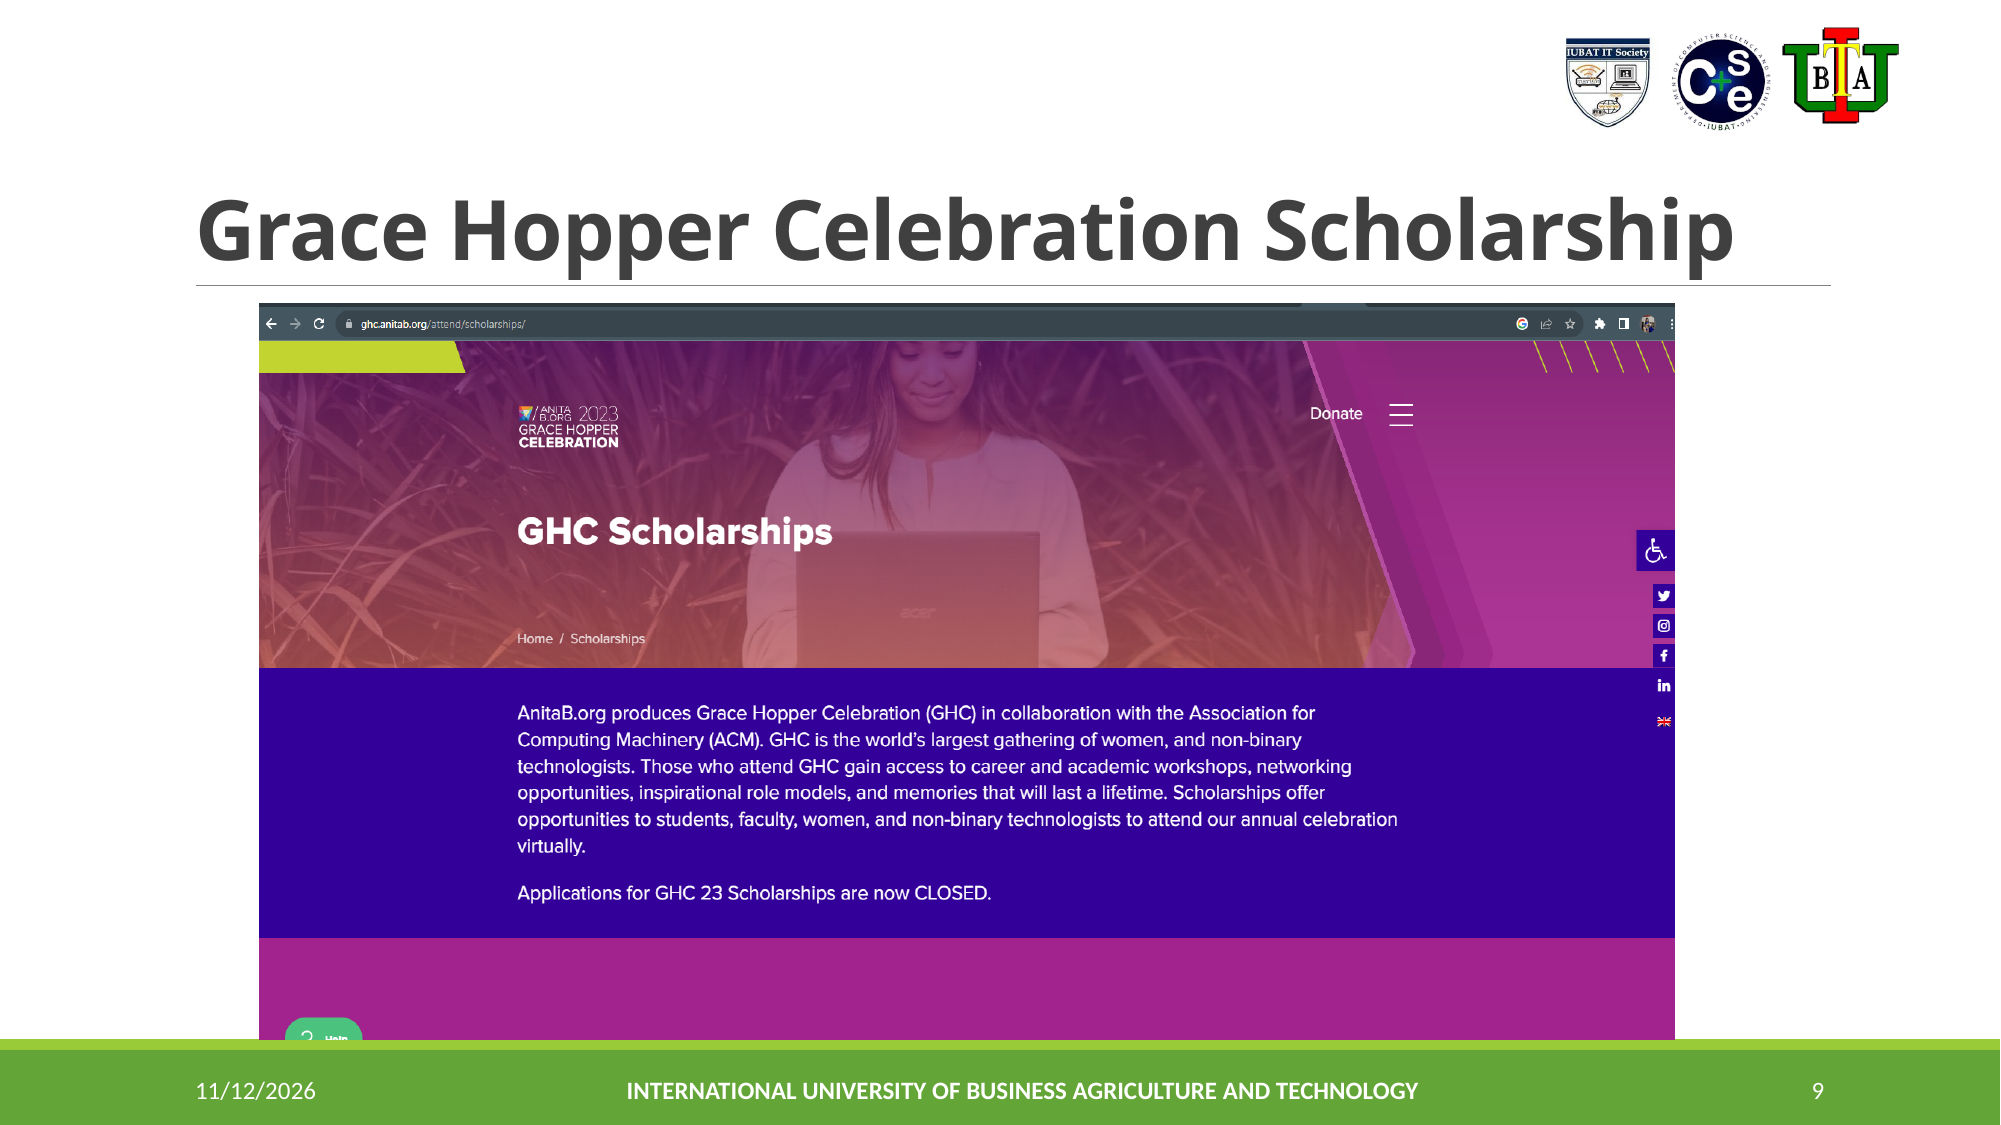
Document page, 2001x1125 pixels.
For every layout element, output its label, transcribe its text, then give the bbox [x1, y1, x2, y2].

picture [1549, 20, 1667, 138]
title Grace Hopper Celebration Scholarship [180, 47, 1830, 285]
footer International University Of Business Agriculture and Technology [541, 1059, 1505, 1120]
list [1674, 23, 1780, 139]
picture [1781, 27, 1899, 131]
picture [259, 303, 1676, 1040]
slide_number 9 [1624, 1059, 1840, 1120]
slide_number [180, 1059, 541, 1120]
